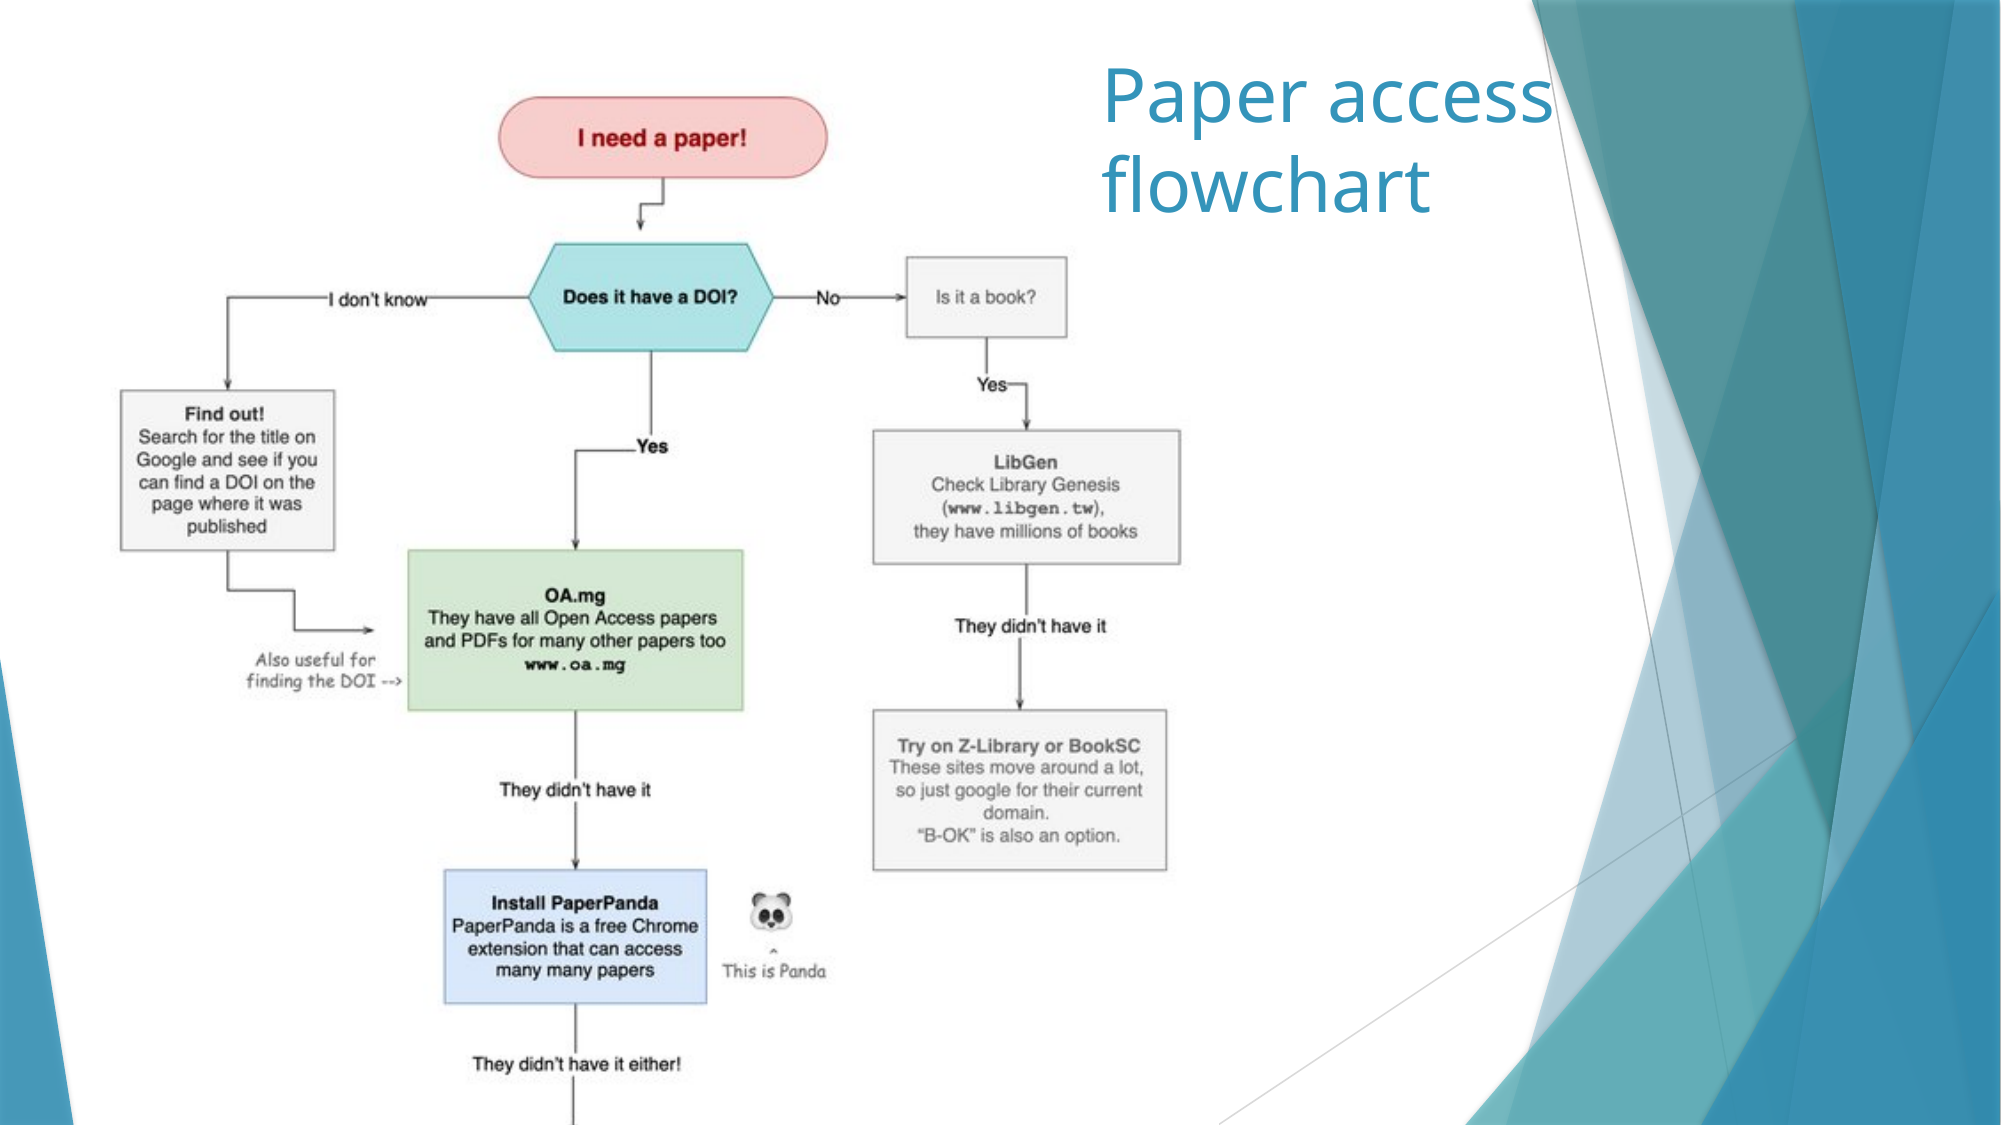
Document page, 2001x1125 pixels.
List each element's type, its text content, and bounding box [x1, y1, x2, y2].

title Paper access flowchart [1086, 0, 1705, 416]
picture [82, 47, 1220, 1125]
